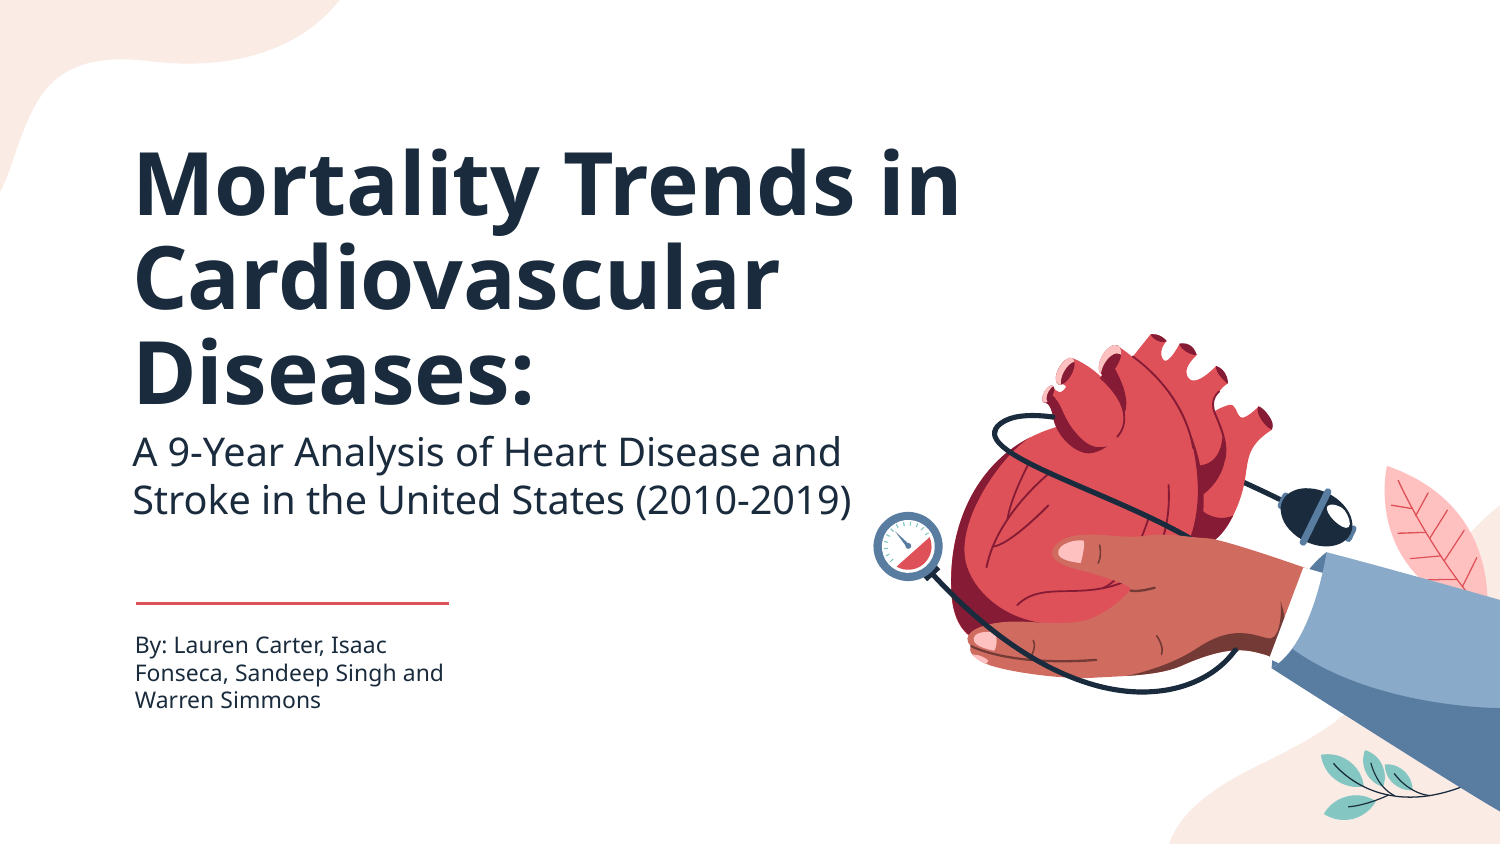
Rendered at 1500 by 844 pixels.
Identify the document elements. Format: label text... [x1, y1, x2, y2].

subtitle By: Lauren Carter, Isaac Fonseca, Sandeep Singh and Warren Simmons [119, 615, 466, 726]
title Mortality Trends in Cardiovascular Diseases: [117, 127, 1007, 412]
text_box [872, 332, 1500, 844]
subtitle A 9-Year Analysis of Heart Disease and Stroke in the United States (2010-2019) [117, 412, 867, 522]
